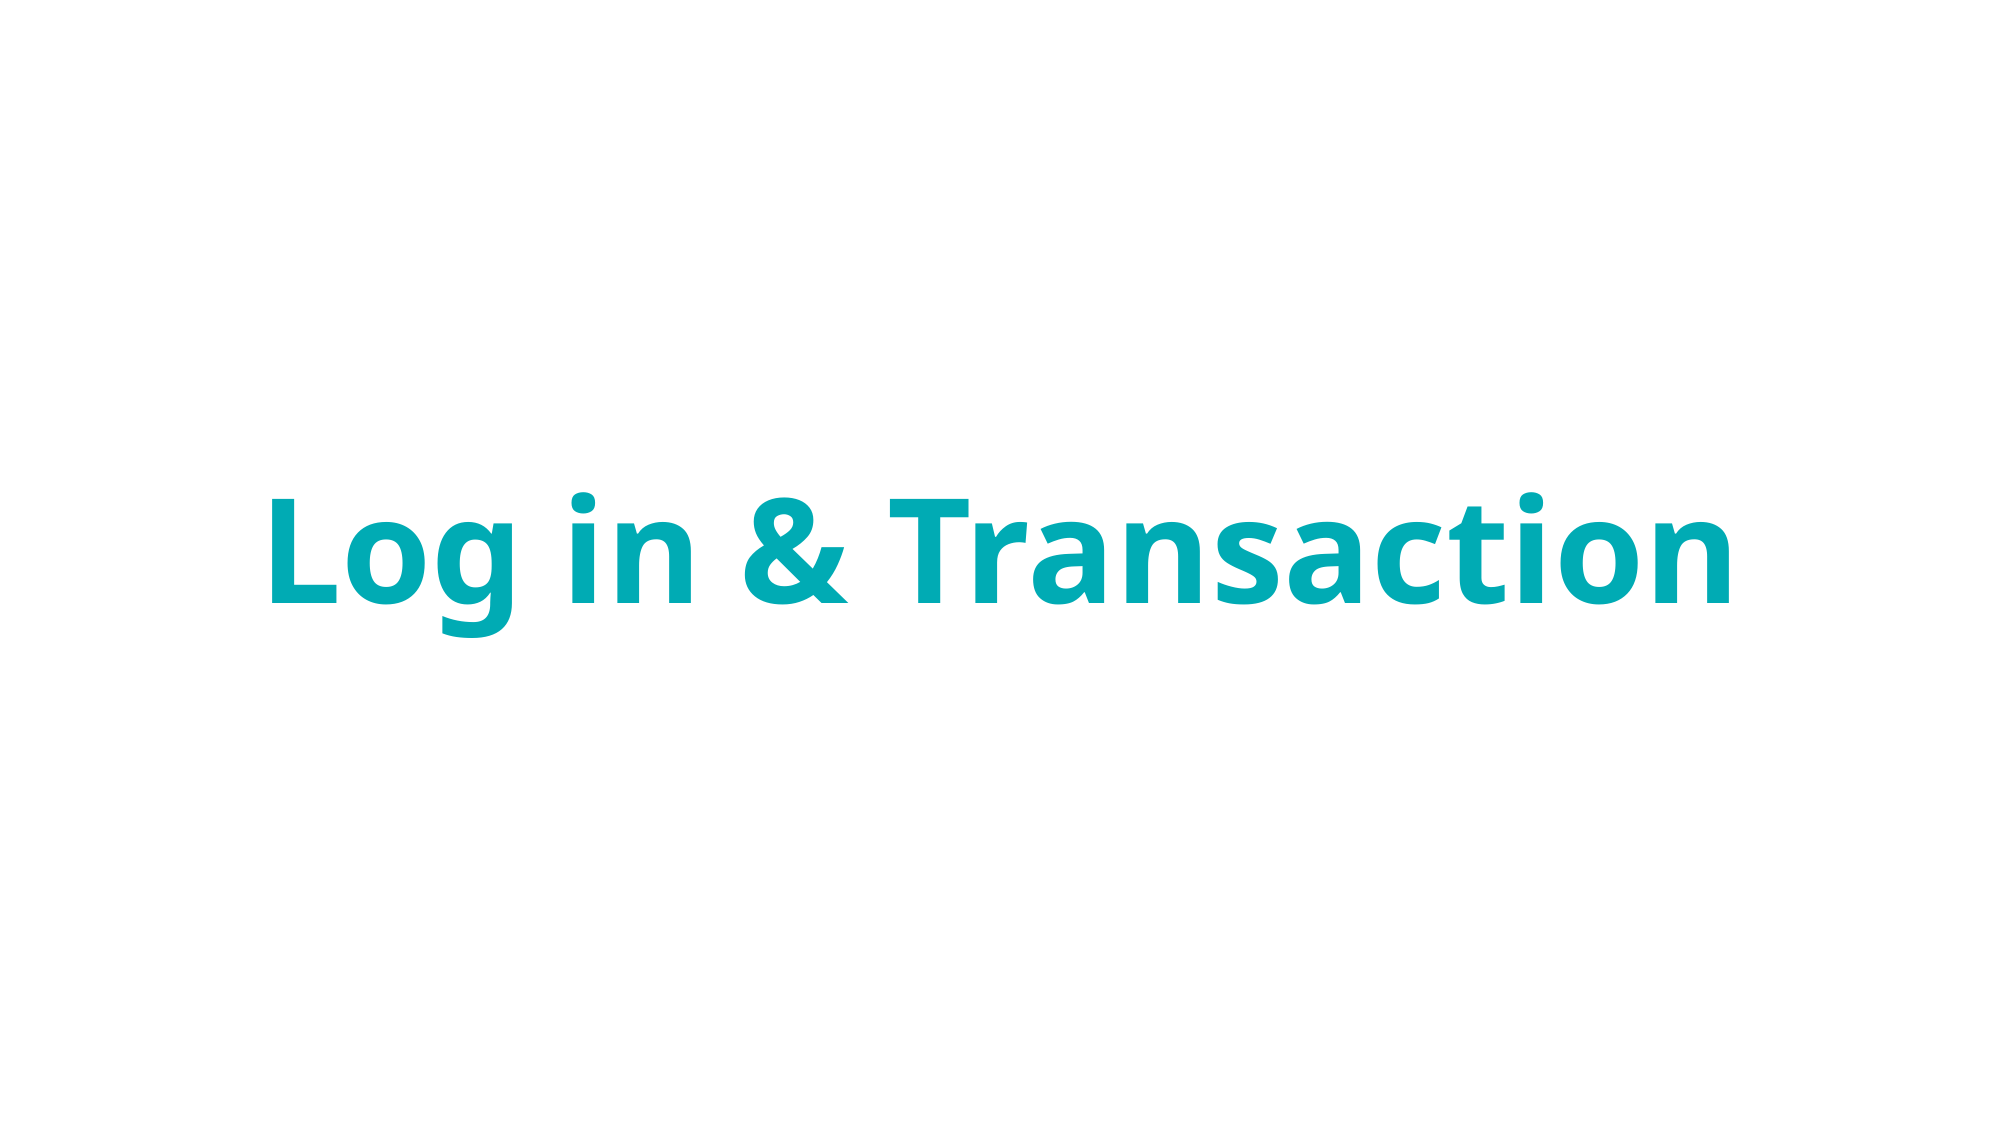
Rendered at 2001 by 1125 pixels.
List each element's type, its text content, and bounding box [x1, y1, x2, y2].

list Log in & Transaction [137, 299, 1863, 1014]
